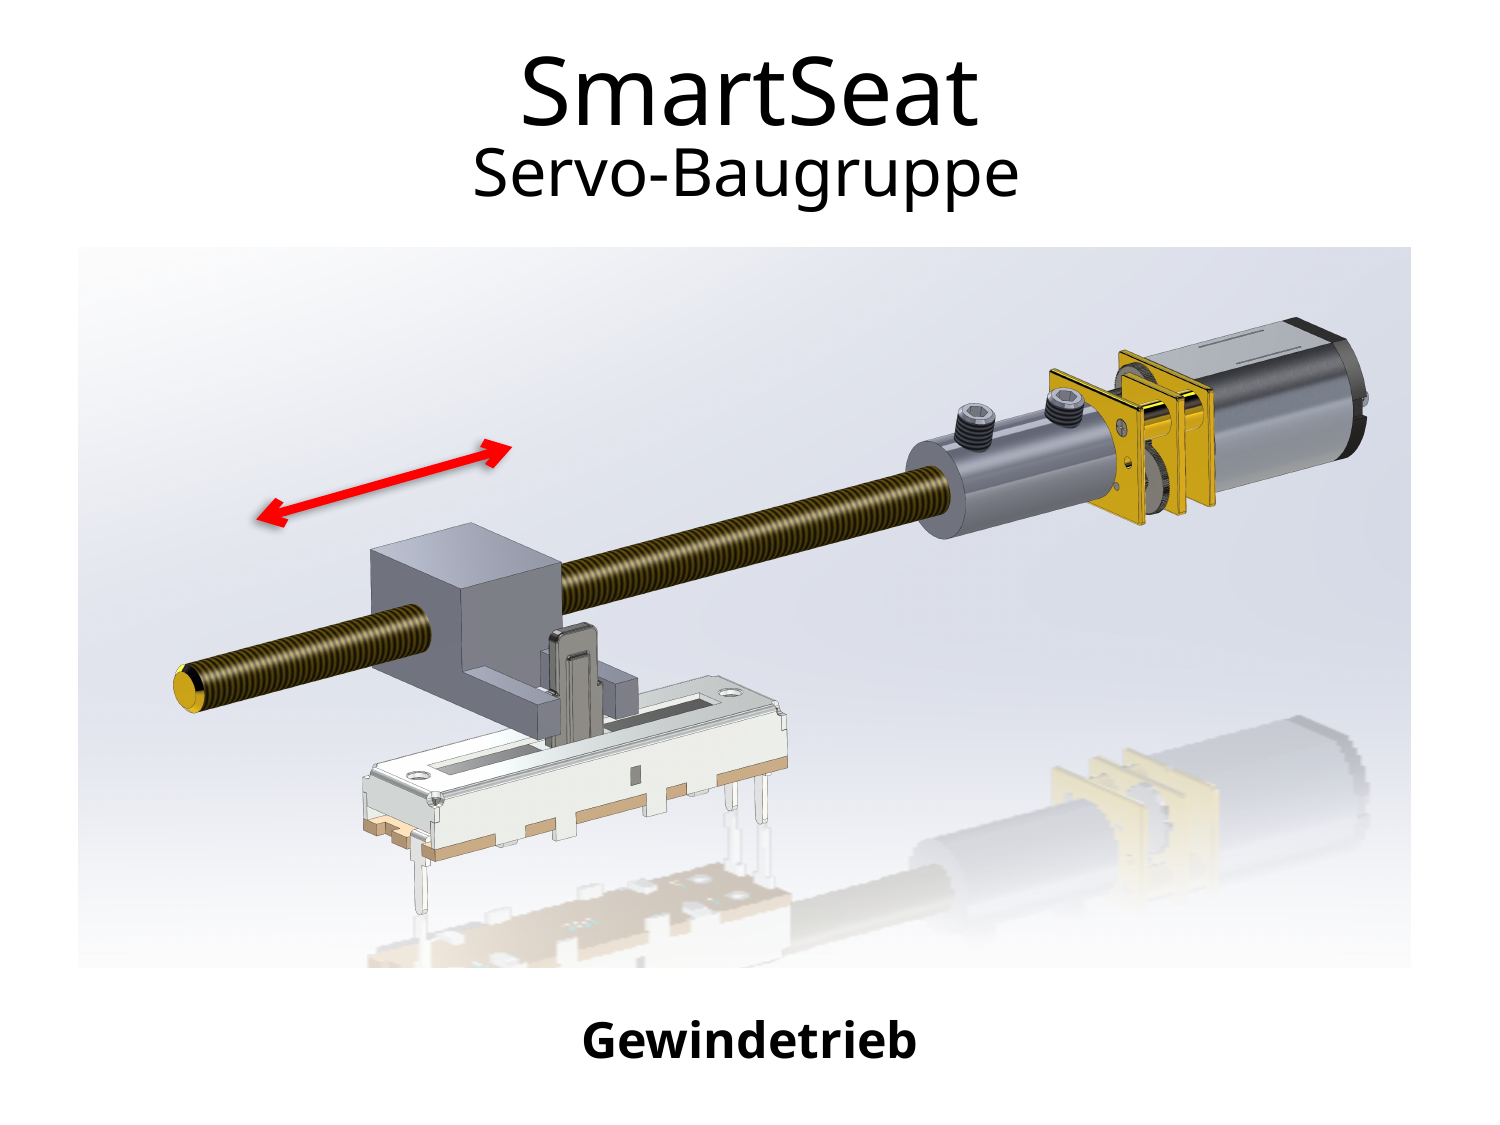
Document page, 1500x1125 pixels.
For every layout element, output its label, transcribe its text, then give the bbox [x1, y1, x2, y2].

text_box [256, 446, 513, 520]
title SmartSeat [244, 34, 1256, 154]
picture [78, 247, 1411, 968]
text_box Servo-Baugruppe [360, 124, 1135, 219]
text_box Gewindetrieb [524, 986, 976, 1078]
